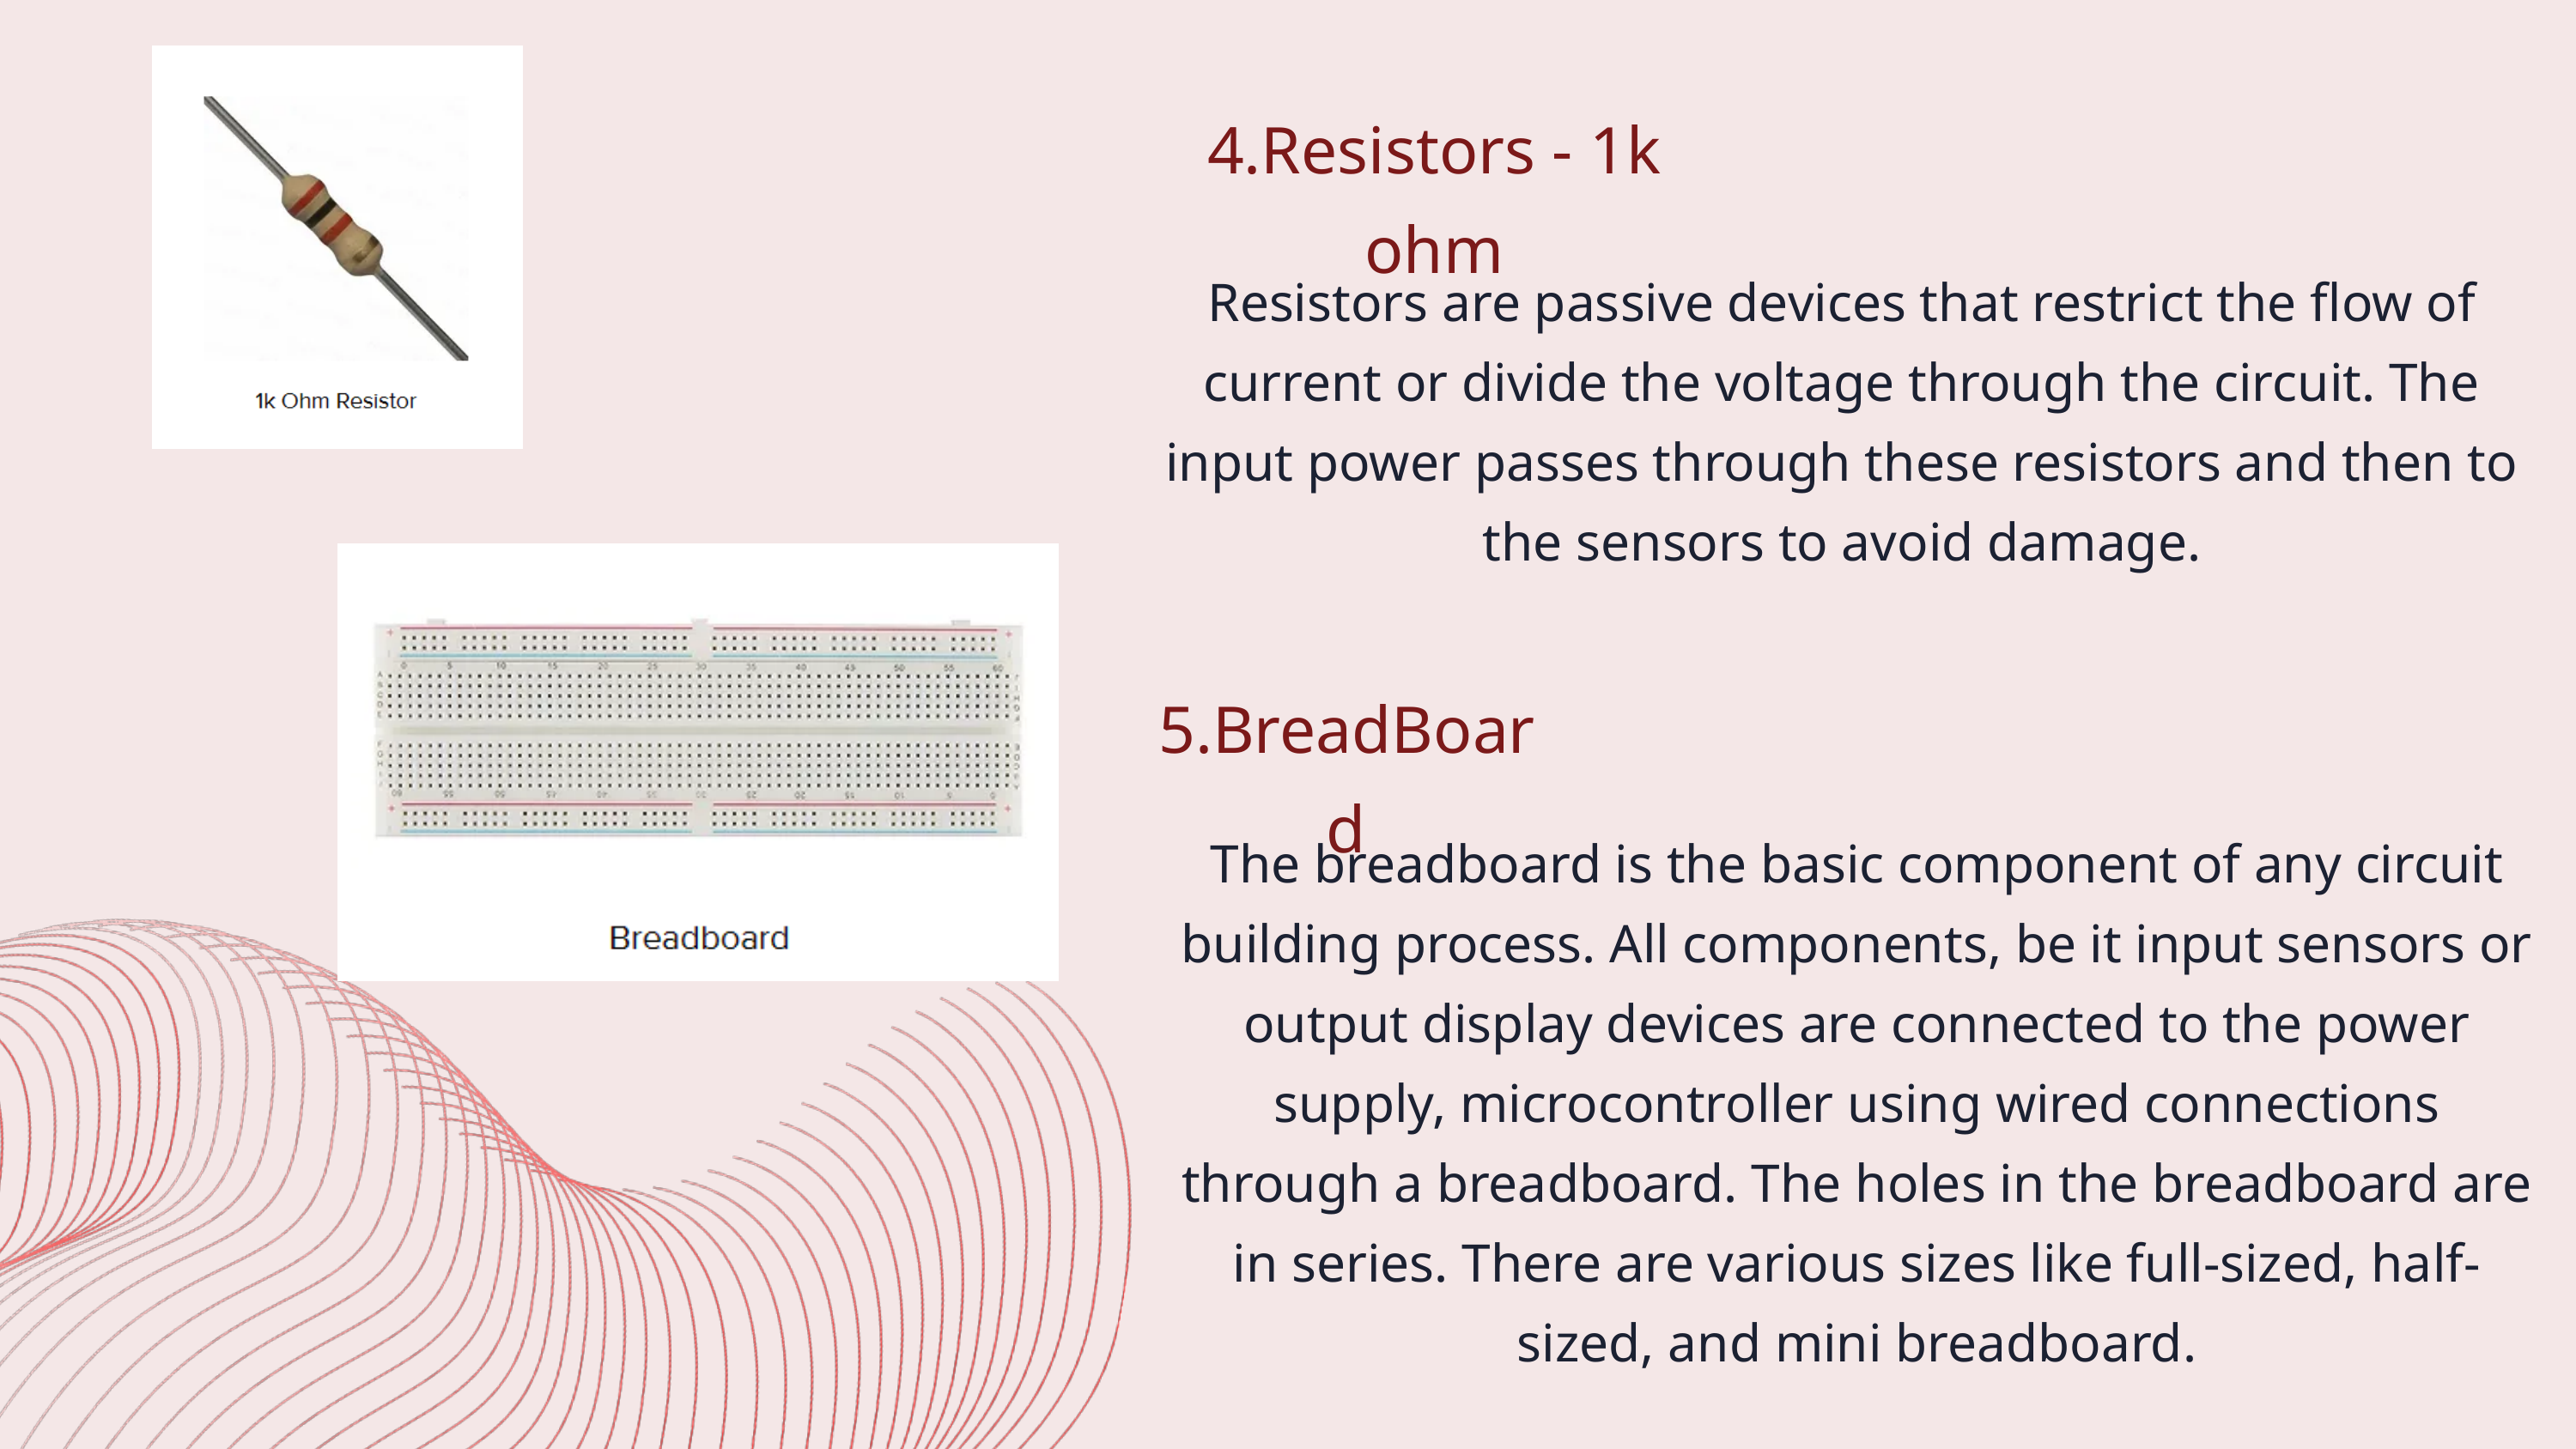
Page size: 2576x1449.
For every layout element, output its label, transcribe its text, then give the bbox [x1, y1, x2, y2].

text_box Resistors are passive devices that restrict the flow of current or divide the voltage through the circuit. The input power passes through these resistors and then to the sensors to avoid damage. [1157, 252, 2526, 572]
text_box 5.BreadBoard [1141, 667, 1552, 866]
picture [0, 543, 1171, 1449]
text_box 4.Resistors - 1k ohm [1141, 88, 1728, 287]
text_box The breadboard is the basic component of any circuit building process. All components, be it input sensors or output display devices are connected to the power supply, microcontroller using wired connections through a breadboard. The holes in the breadboard are in series. There are various sizes like full-sized, half-sized, and mini breadboard. [1173, 813, 2542, 1373]
picture [152, 45, 524, 449]
